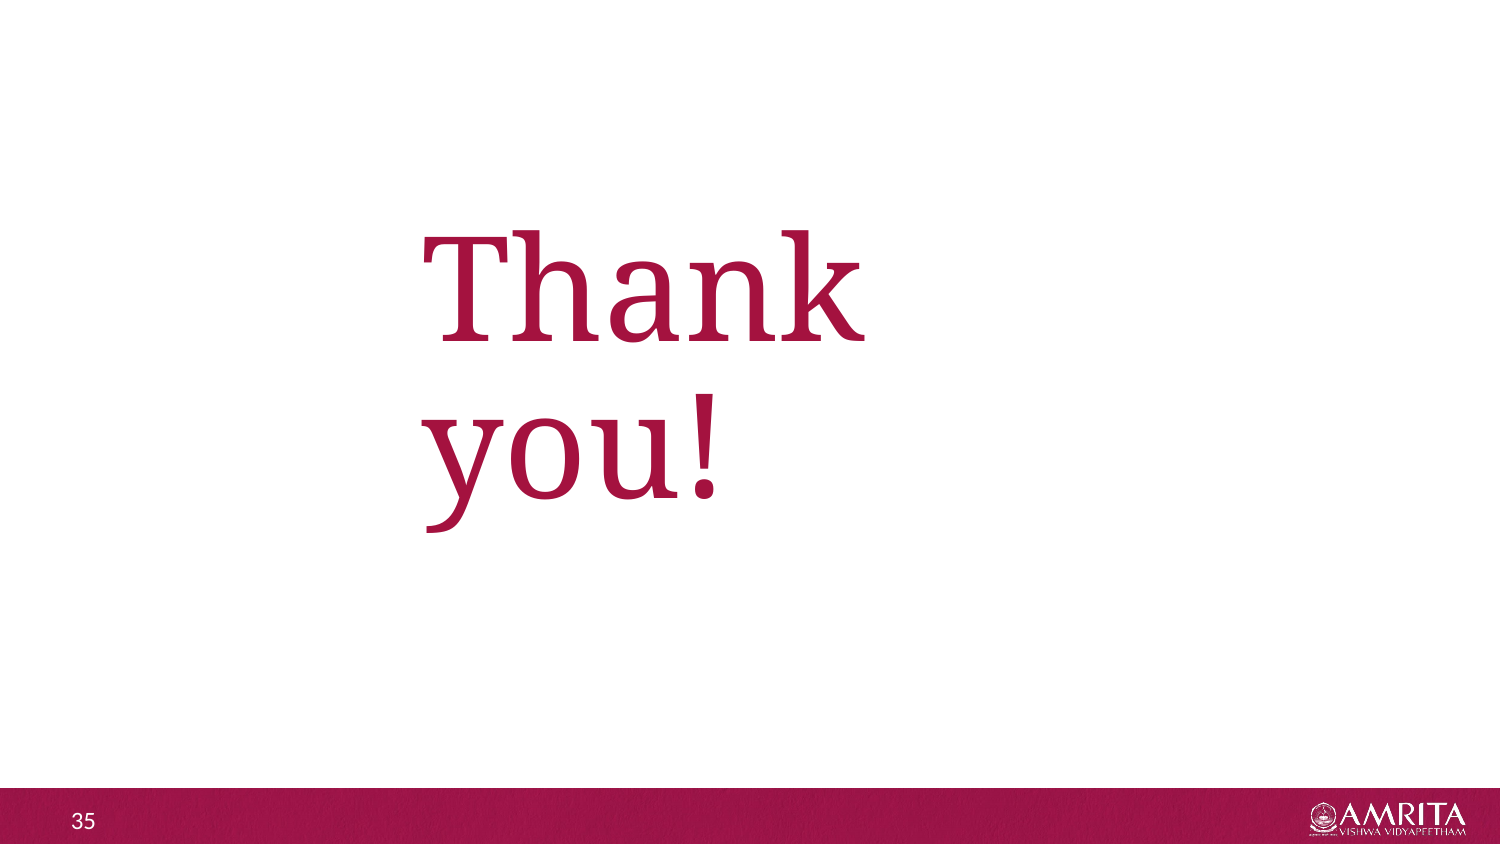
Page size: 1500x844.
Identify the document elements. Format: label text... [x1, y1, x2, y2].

slide_number ‹#› [14, 797, 108, 842]
title Thank you! [410, 323, 1184, 422]
picture [0, 788, 1500, 844]
